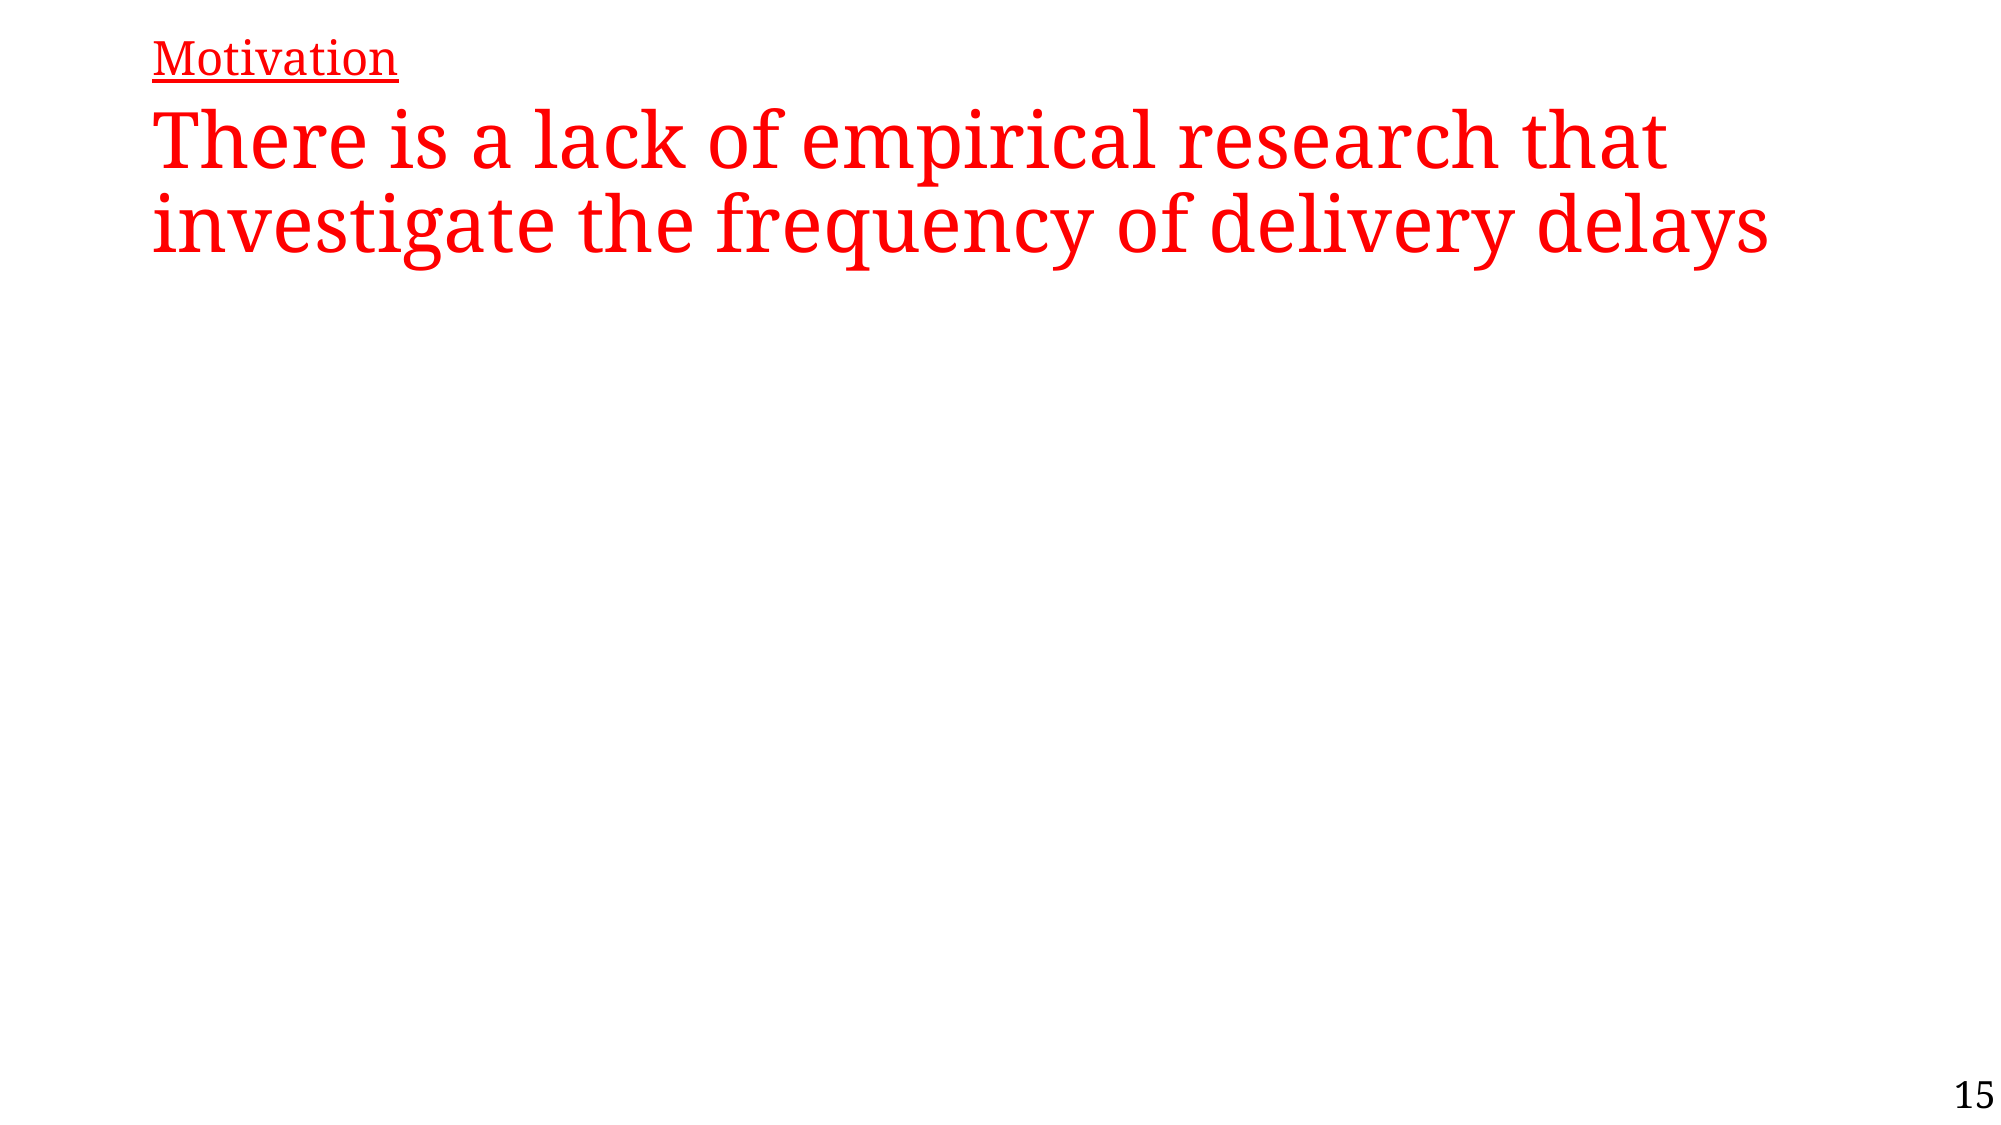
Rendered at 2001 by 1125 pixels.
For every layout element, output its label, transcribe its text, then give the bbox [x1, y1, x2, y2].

title There is a lack of empirical research that investigate the frequency of delivery delays [137, 94, 1863, 329]
text_box 15 [1939, 1063, 2000, 1124]
list Motivation [137, 27, 1863, 94]
